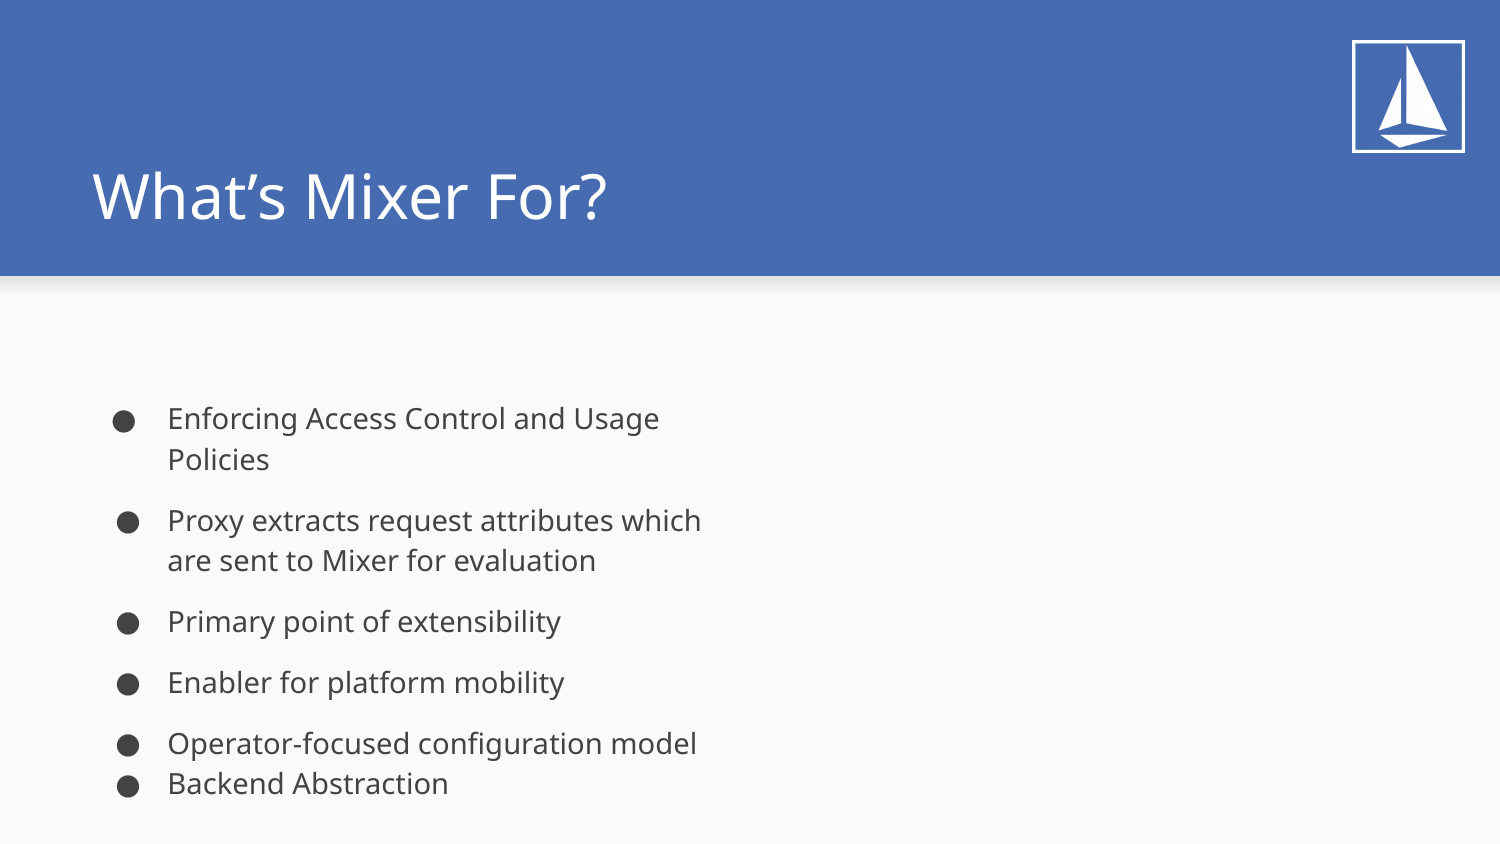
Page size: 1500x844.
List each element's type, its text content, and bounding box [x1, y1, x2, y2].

picture [1352, 40, 1465, 153]
list Enforcing Access Control and Usage Policies Proxy extracts request attributes which are sent to Mixer for evaluation Primary point of extensibility Enabler for platform mobility Operator-focused configuration model Backend Abstraction [77, 314, 734, 760]
title What’s Mixer For? [77, 121, 1427, 248]
